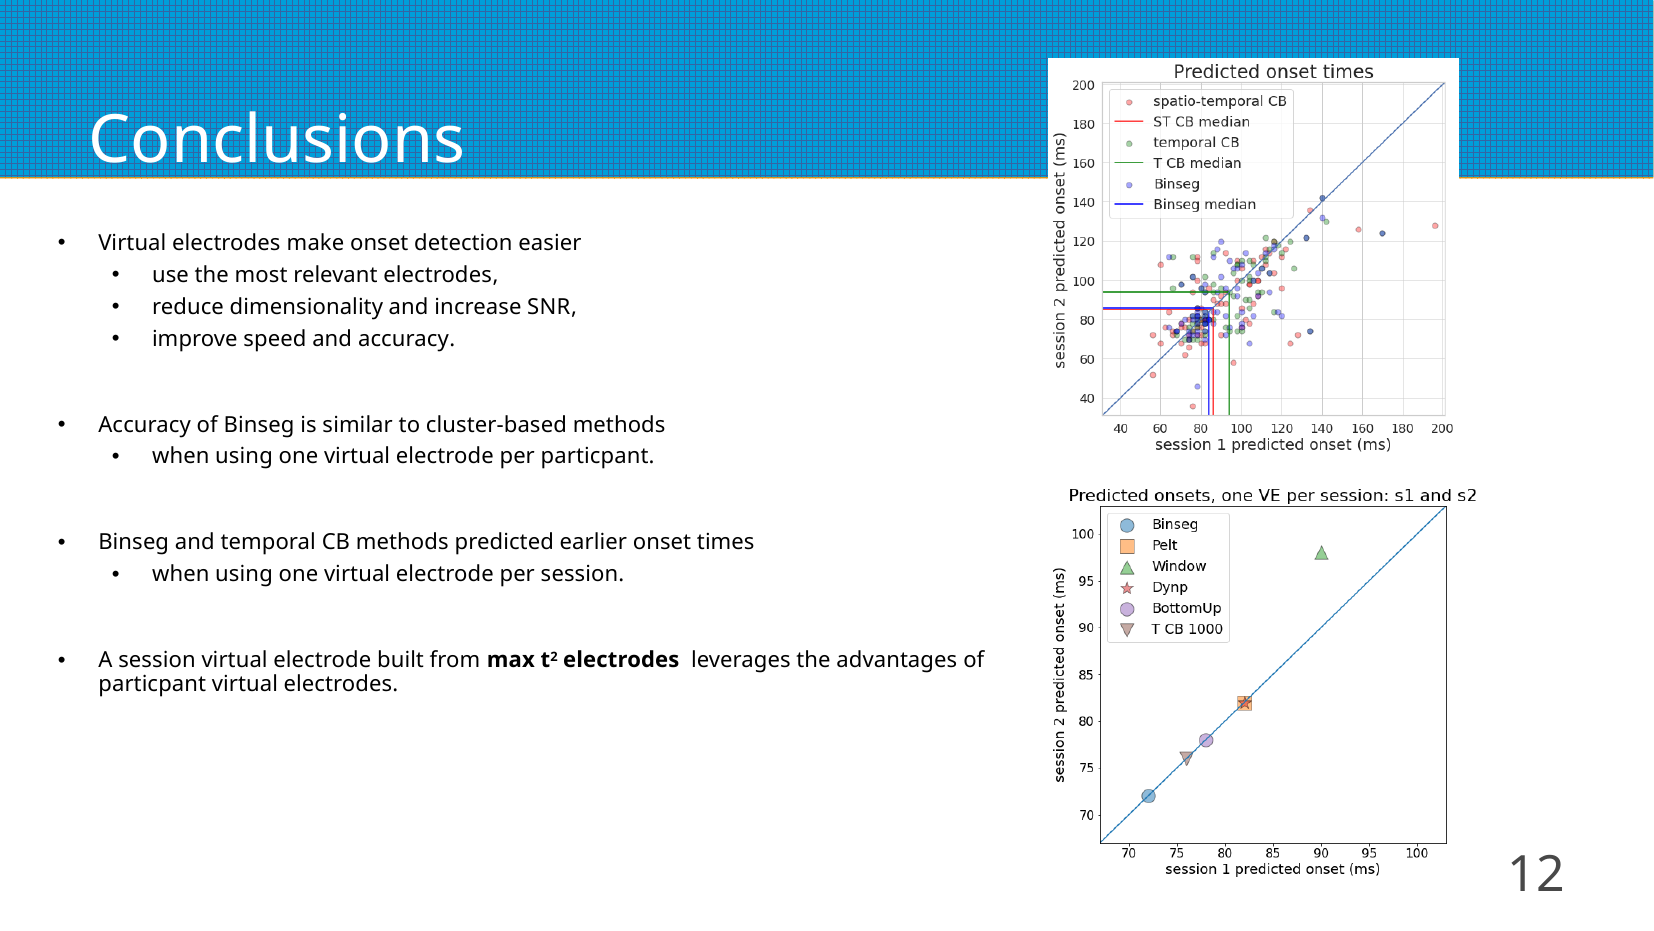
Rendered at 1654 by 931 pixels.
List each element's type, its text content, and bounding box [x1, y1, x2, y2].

slide_number 12 [1181, 841, 1565, 916]
text_box Conclusions [88, 14, 1565, 178]
list Virtual electrodes make onset detection easier use the most relevant electrodes​, reduce dimensionality and increase SNR​, improve speed and accuracy​. Accuracy of Binseg is similar to cluster-based methods ​ when using one virtual electrode per particpant.​ Binseg and temporal CB methods predicted earlier onset times​ when using one virtual electrode per session.​ A session virtual electrode built from max t2 electrodes ​ leverages the advantages of particpant virtual electrodes. [44, 231, 989, 699]
picture [0, 59, 1654, 931]
